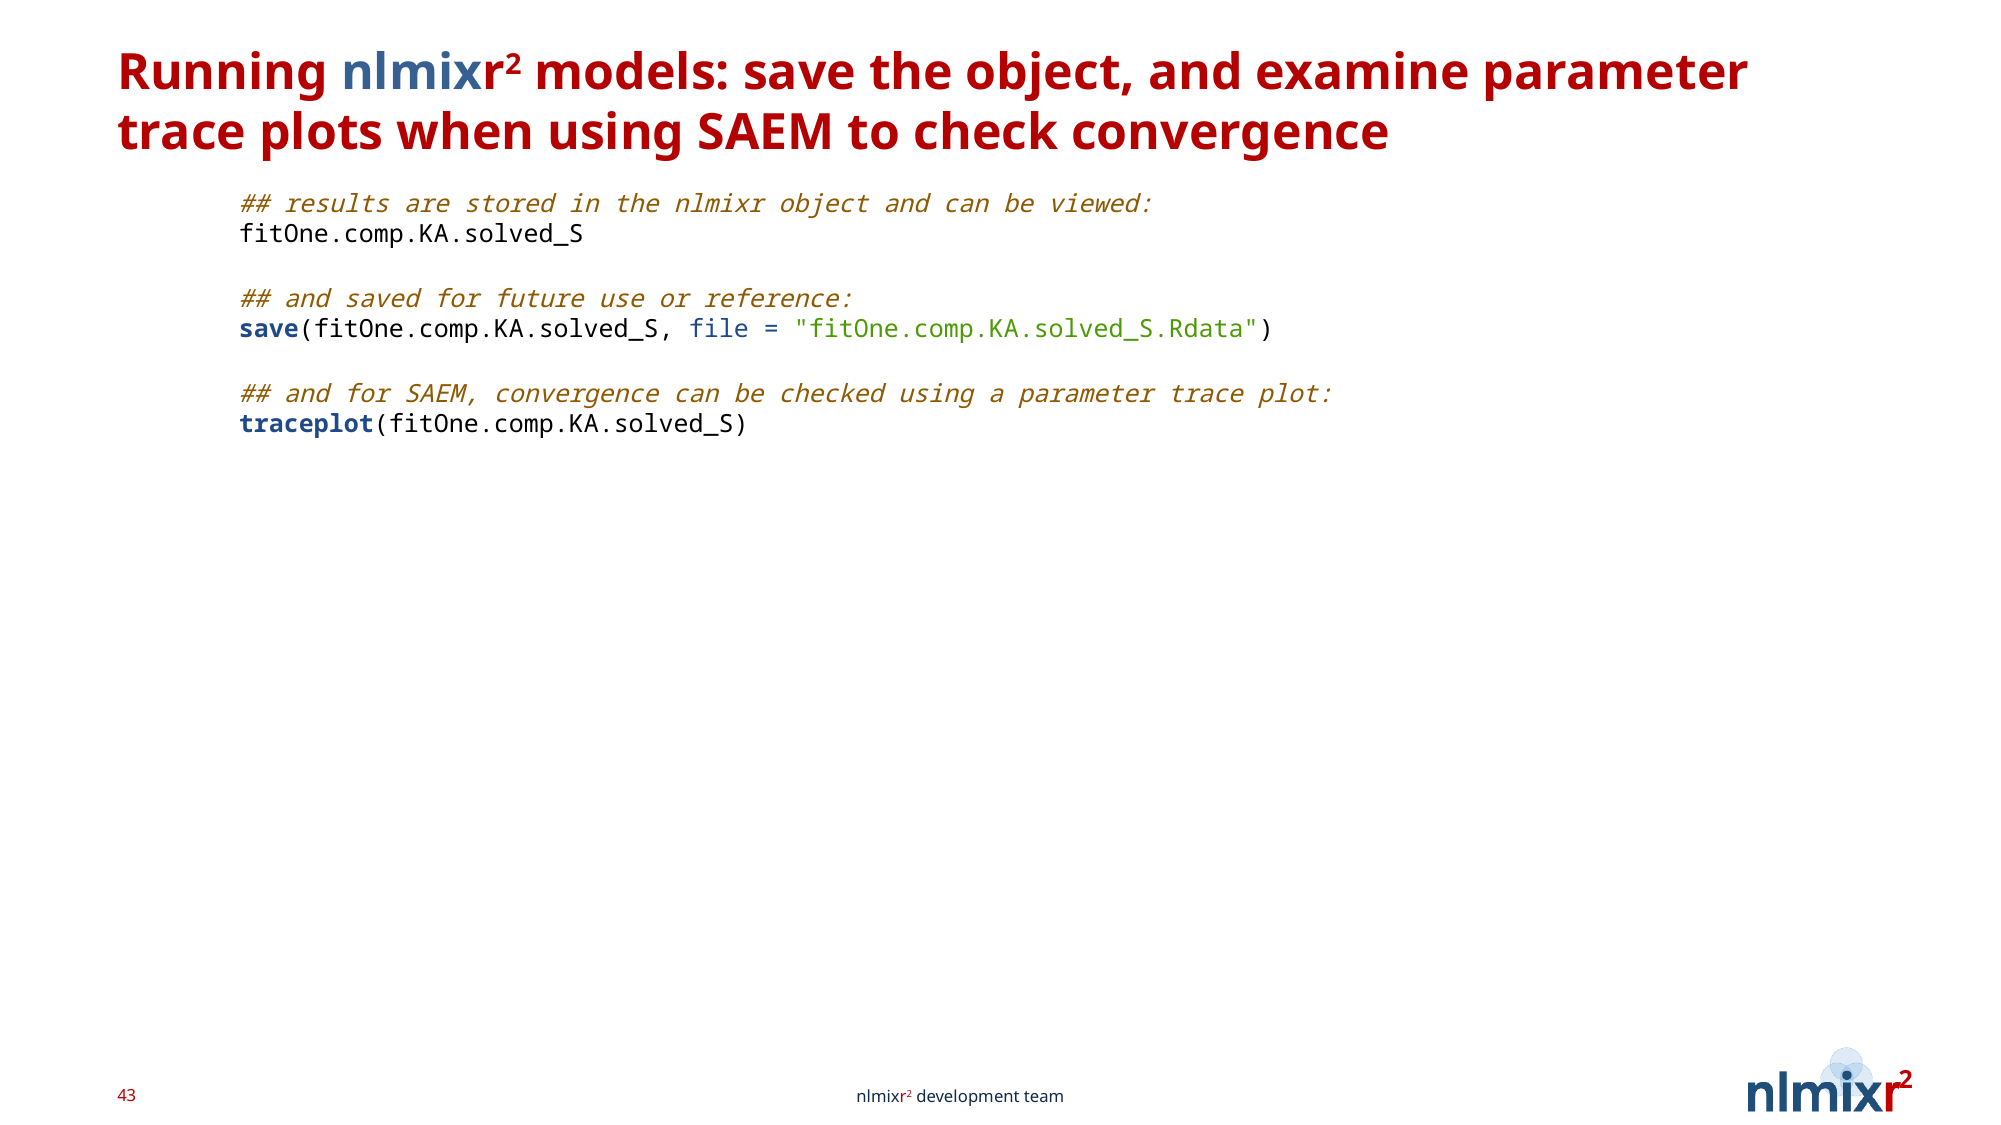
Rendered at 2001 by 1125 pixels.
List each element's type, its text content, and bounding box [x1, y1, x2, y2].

footer nlmixr2 development team [354, 1076, 1567, 1115]
picture [1738, 1036, 1910, 1123]
slide_number 43 [102, 1076, 276, 1115]
title Running nlmixr2 models: save the object, and examine parameter trace plots when using SAEM to check convergence [102, 18, 1898, 181]
text_box ## results are stored in the nlmixr object and can be viewed: fitOne.comp.KA.solved_S ## and saved for future use or reference: save(fitOne.comp.KA.solved_S, file = "fitOne.comp.KA.solved_S.Rdata") ## and for SAEM, convergence can be checked using a parameter trace plot: traceplot(fitOne.comp.KA.solved_S) [224, 180, 1697, 475]
